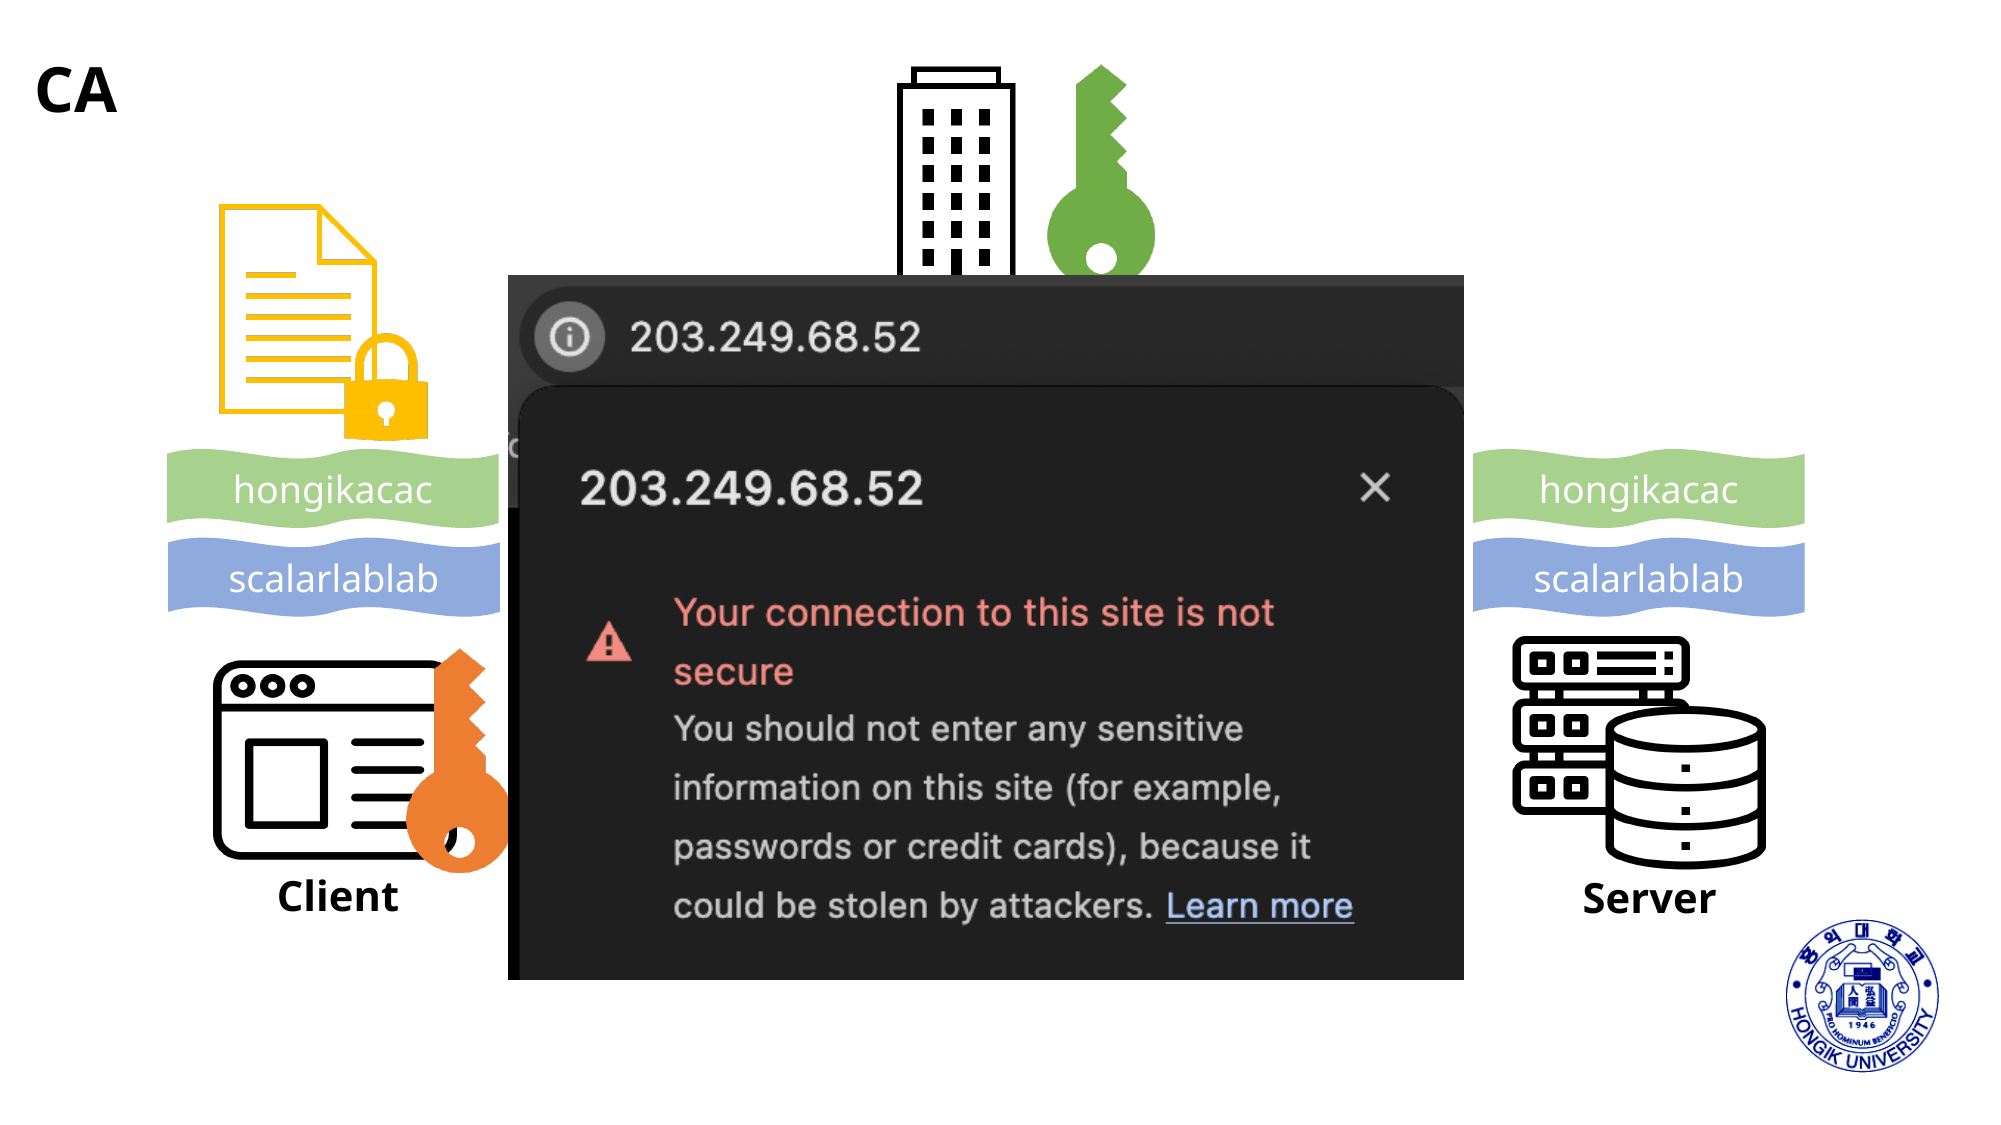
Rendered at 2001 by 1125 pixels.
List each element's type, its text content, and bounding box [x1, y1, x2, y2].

text_box scalarlablab [1472, 536, 1806, 618]
text_box hongikacac [1472, 447, 1806, 529]
text_box Client [261, 873, 481, 931]
text_box Server [1567, 835, 1787, 933]
text_box CA [19, 11, 1736, 126]
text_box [172, 183, 457, 458]
picture [1504, 628, 1774, 877]
text_box hongikacac [166, 451, 500, 529]
text_box scalarlablab [167, 536, 501, 618]
picture [1786, 919, 1939, 1073]
picture [213, 38, 1464, 980]
